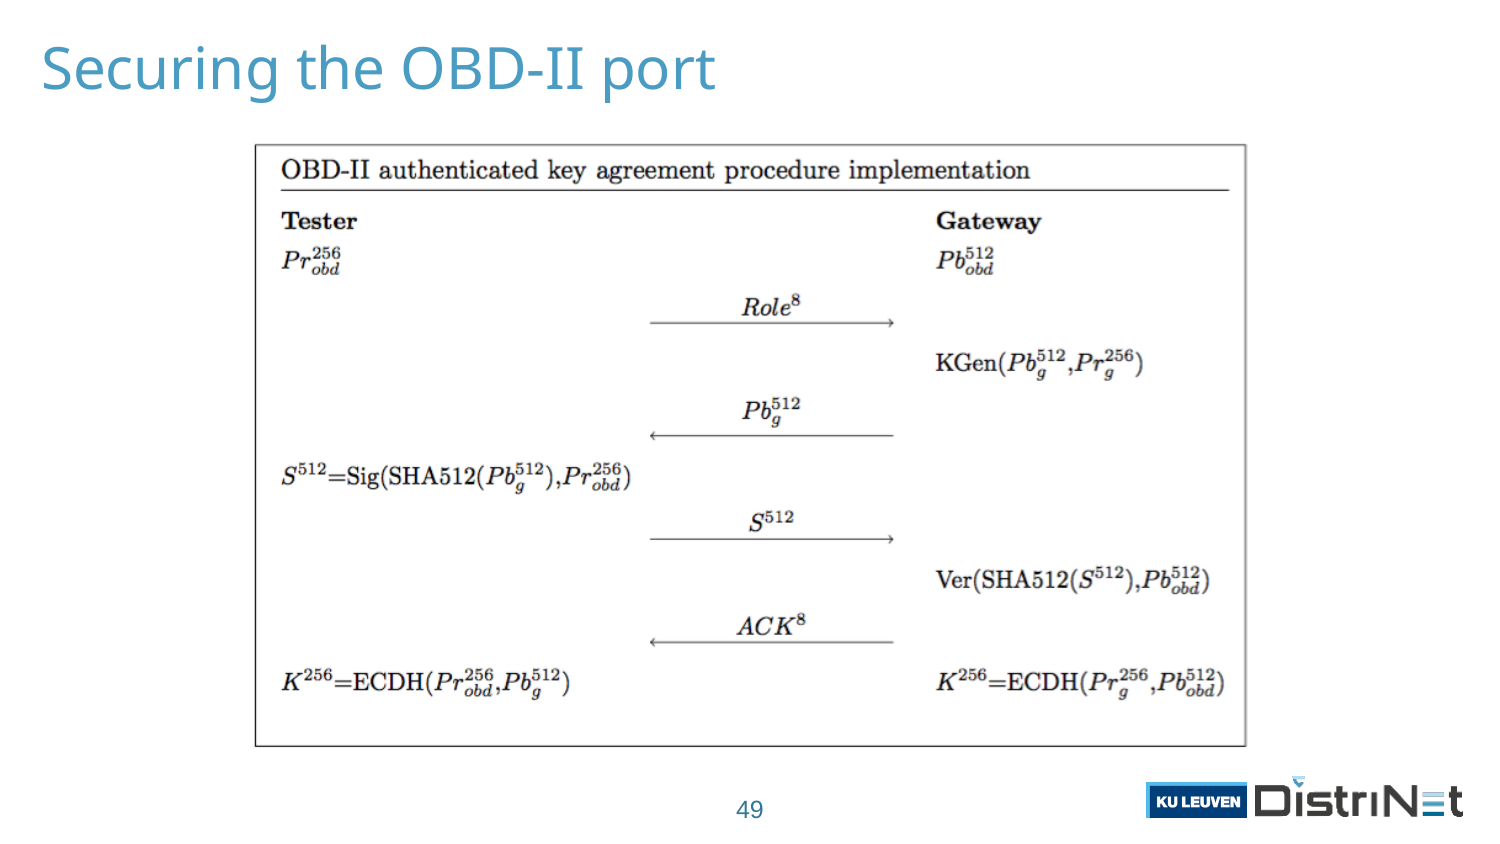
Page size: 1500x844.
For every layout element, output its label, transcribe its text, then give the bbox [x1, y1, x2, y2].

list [250, 143, 1250, 752]
picture [1146, 782, 1247, 818]
title Securing the OBD-II port [26, 23, 1463, 110]
picture [1255, 776, 1463, 817]
slide_number 49 [679, 786, 821, 832]
